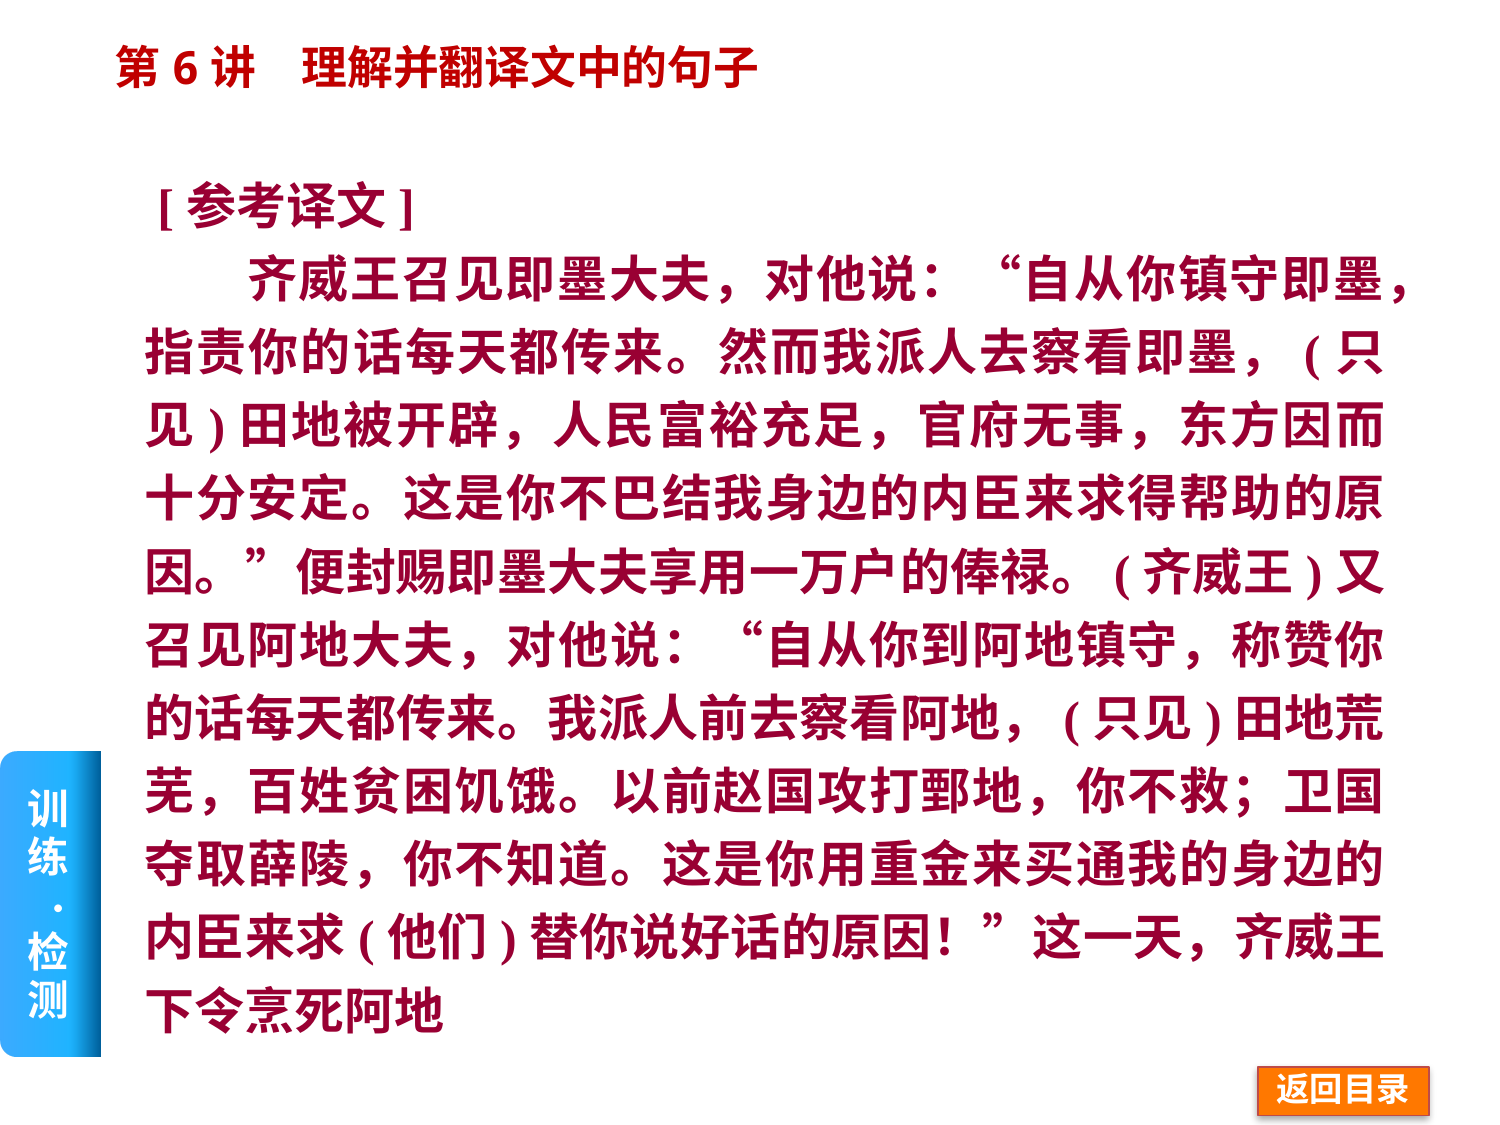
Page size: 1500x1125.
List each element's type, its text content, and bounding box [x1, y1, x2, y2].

text_box 第6讲 理解并翻译文中的句子 [100, 27, 1199, 106]
text_box 返回目录 [1257, 1066, 1430, 1116]
text_box [参考译文] 齐威王召见即墨大夫，对他说：“自从你镇守即墨，指责你的话每天都传来。然而我派人去察看即墨，(只见)田地被开辟，人民富裕充足，官府无事，东方因而十分安定。这是你不巴结我身边的内臣来求得帮助的原因。”便封赐即墨大夫享用一万户的俸禄。(齐威王)又召见阿地大夫，对他说：“自从你到阿地镇守，称赞你的话每天都传来。我派人前去察看阿地，(只见)田地荒芜，百姓贫困饥饿。以前赵国攻打鄄地，你不救；卫国夺取薛陵，你不知道。这是你用重金来买通我的身边的内臣来求(他们)替你说好话的原因！”这一天，齐威王下令烹死阿地 [129, 153, 1400, 1040]
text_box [0, 751, 101, 1085]
